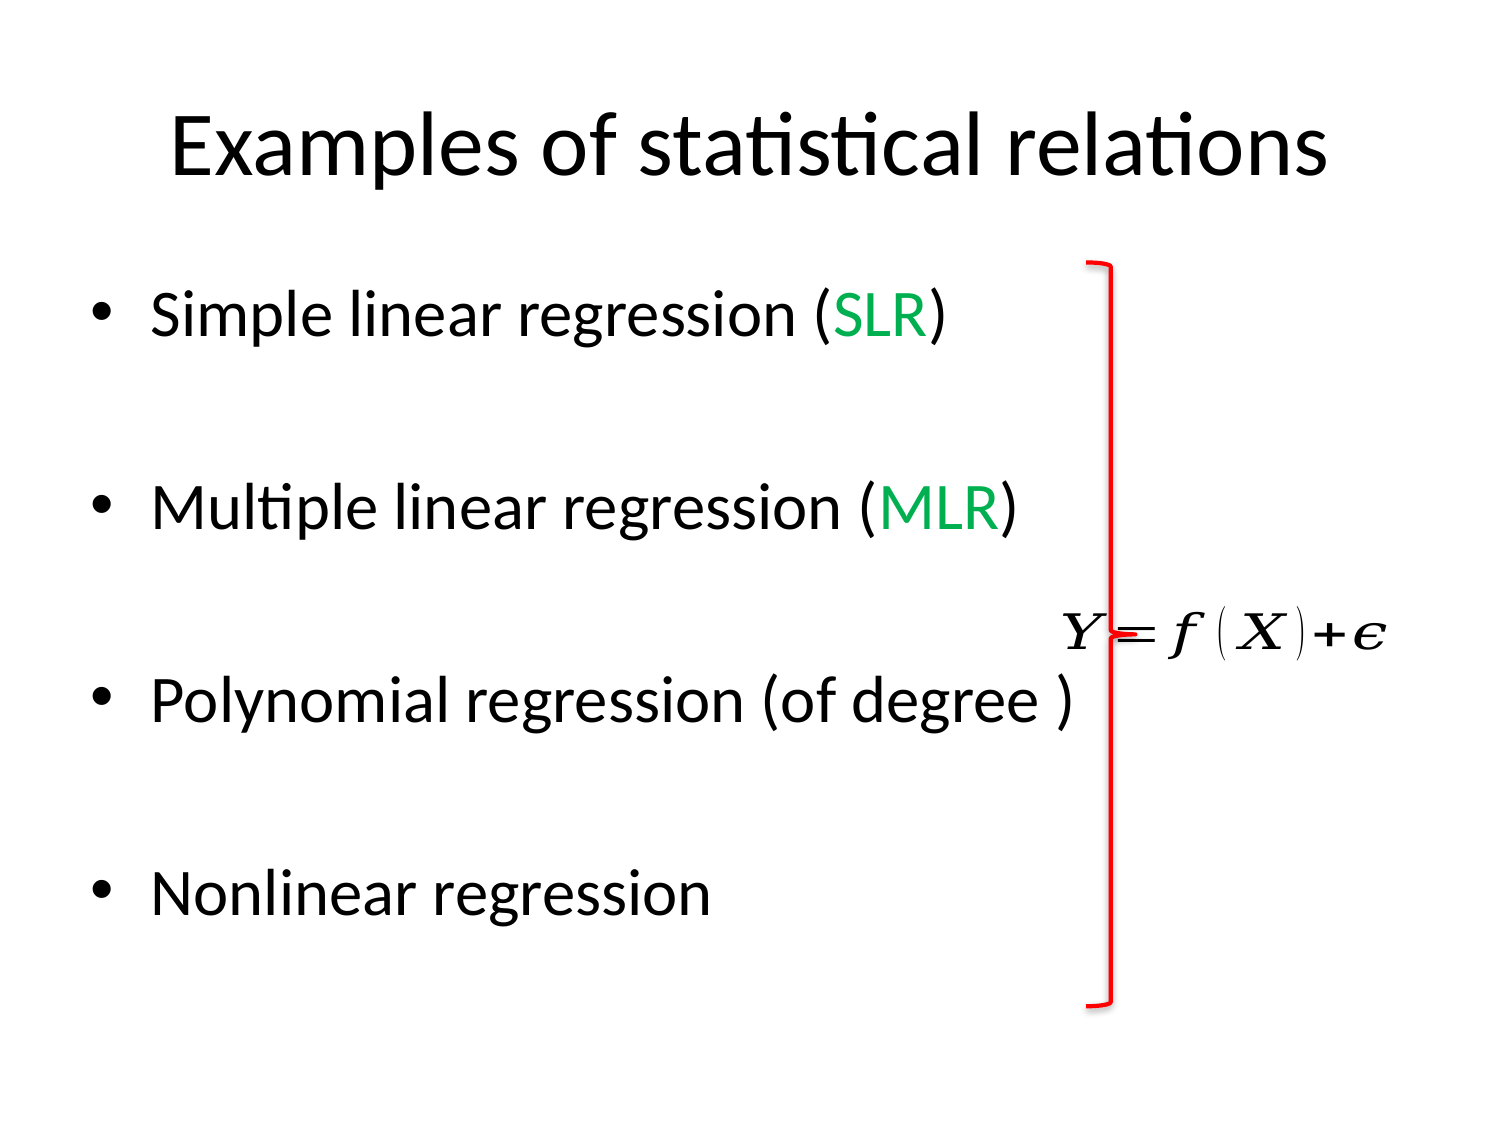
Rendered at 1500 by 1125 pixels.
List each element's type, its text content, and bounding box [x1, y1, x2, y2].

text_box [1085, 260, 1138, 1009]
title Examples of statistical relations [75, 45, 1425, 233]
